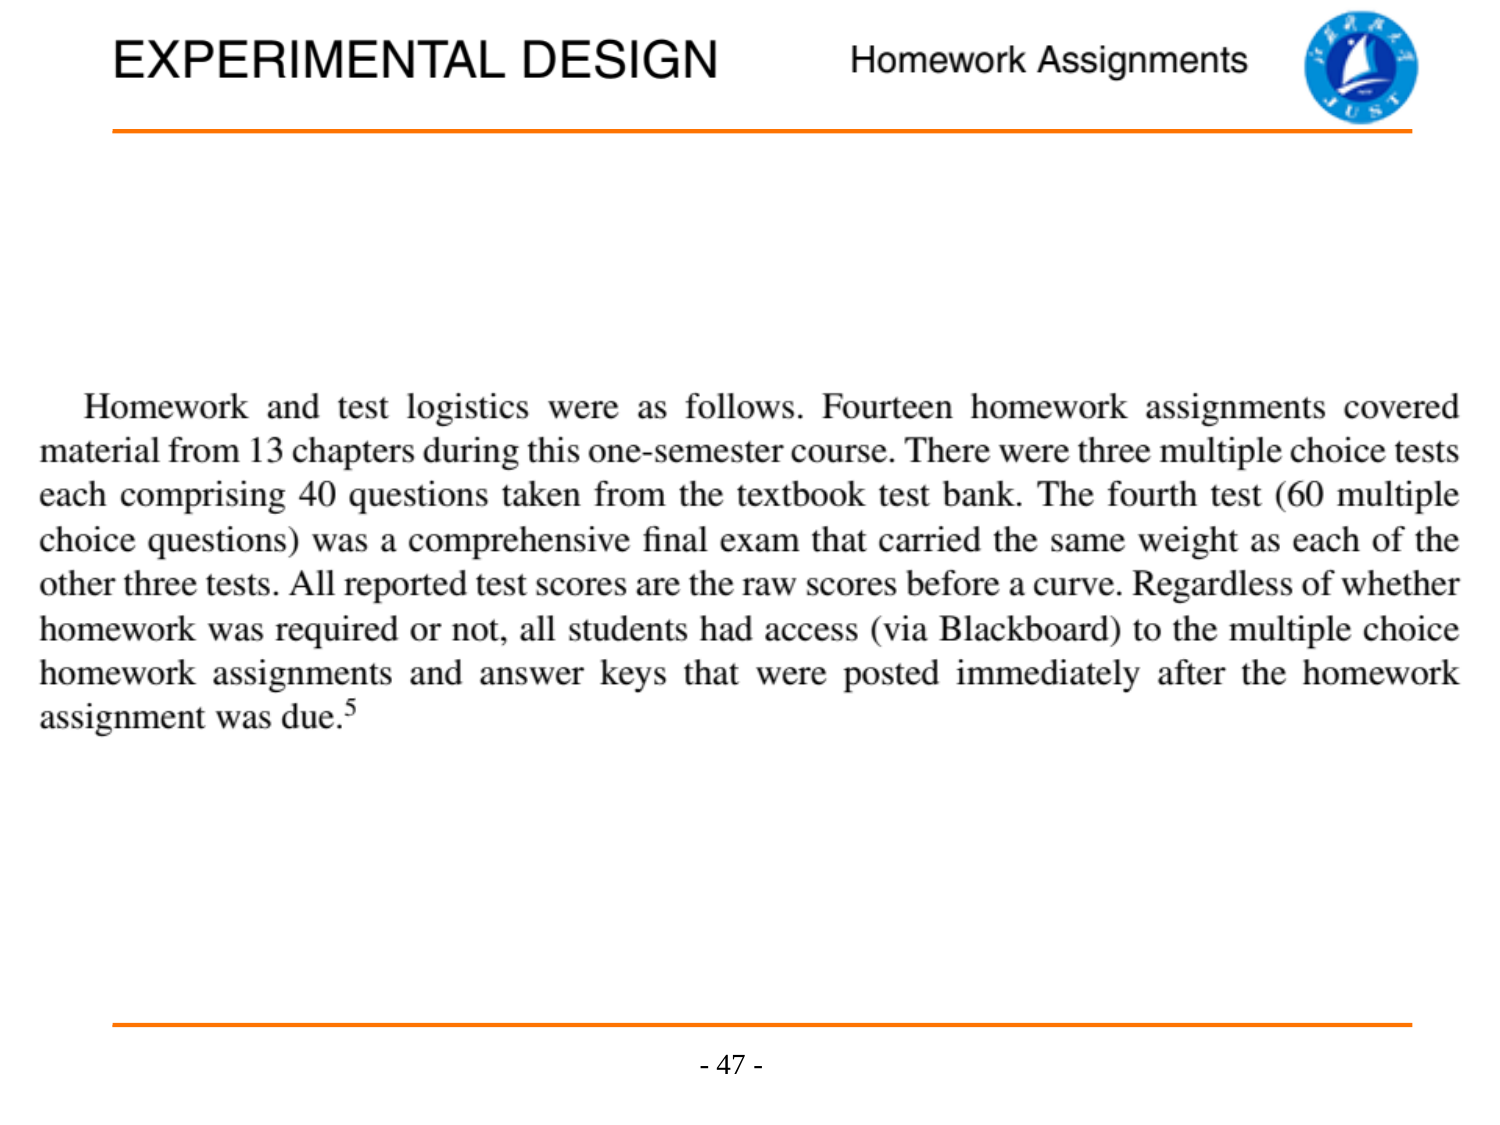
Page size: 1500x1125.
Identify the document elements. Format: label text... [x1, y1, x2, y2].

picture [832, 22, 1283, 110]
picture [23, 384, 1477, 741]
picture [90, 0, 754, 110]
slide_number - 47 - [574, 1037, 888, 1113]
picture [1293, 2, 1429, 137]
